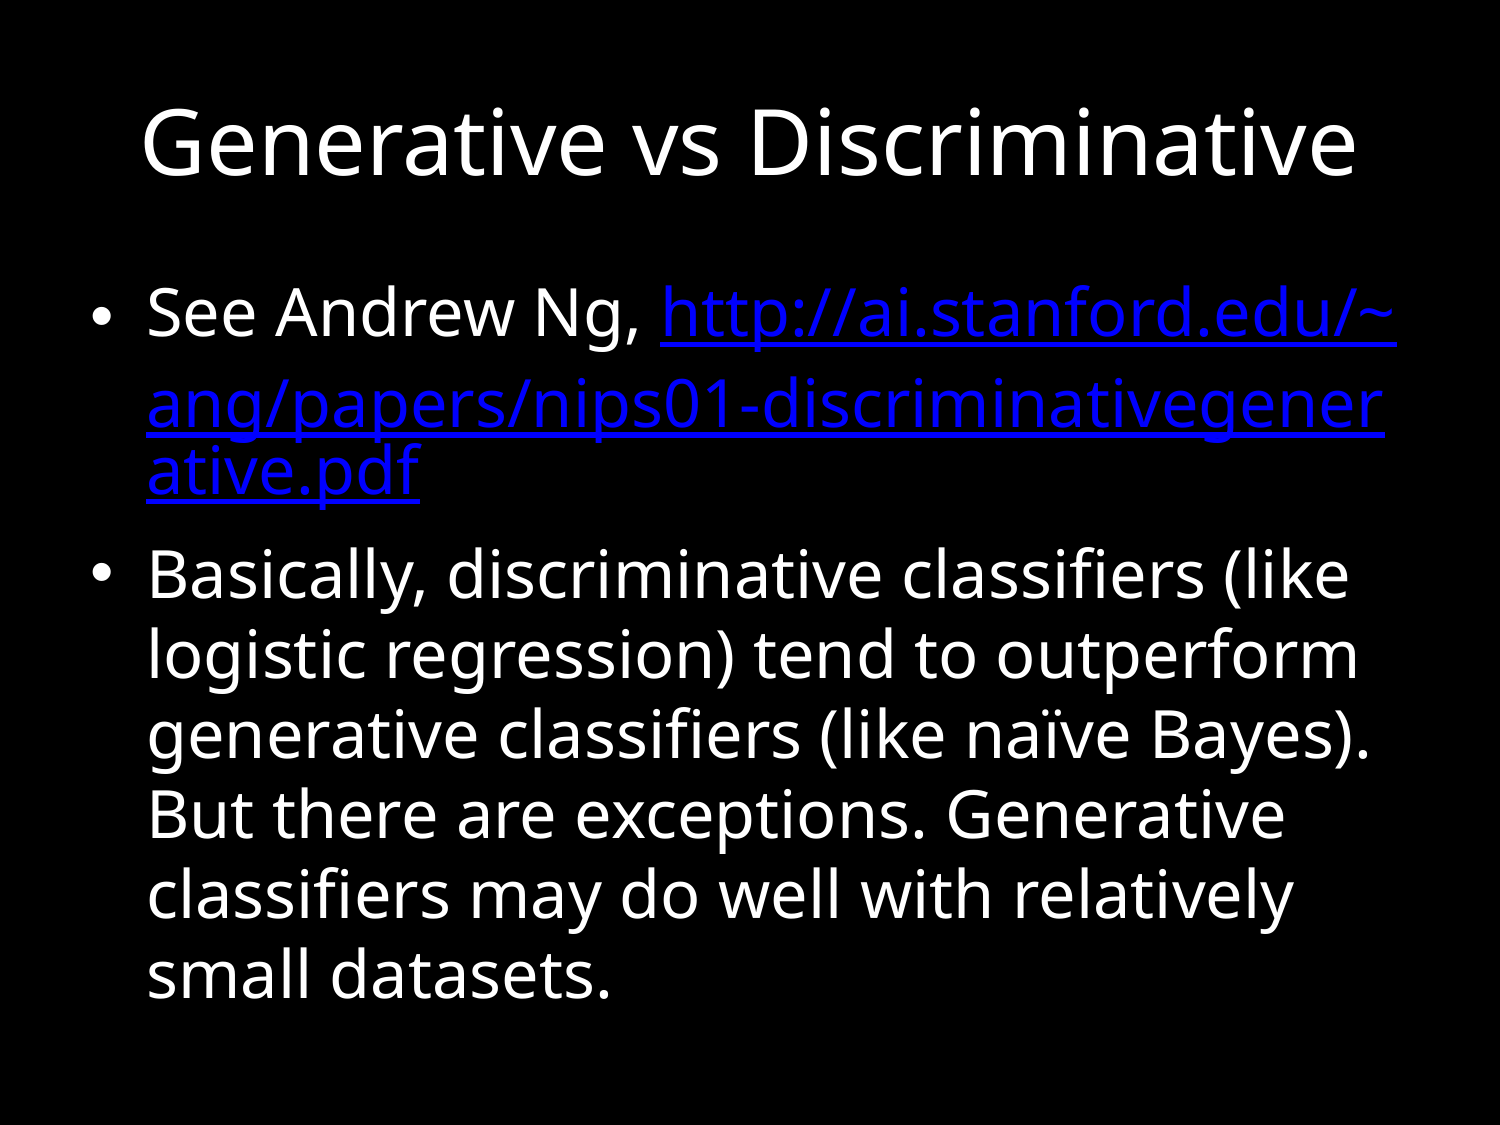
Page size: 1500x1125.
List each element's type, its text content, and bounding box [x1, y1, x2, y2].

title Generative vs Discriminative [75, 45, 1425, 233]
list See Andrew Ng, http://ai.stanford.edu/~ang/papers/nips01-discriminativegenerative.pdf Basically, discriminative classifiers (like logistic regression) tend to outperform generative classifiers (like naïve Bayes). But there are exceptions. Generative classifiers may do well with relatively small datasets. [75, 262, 1425, 1005]
